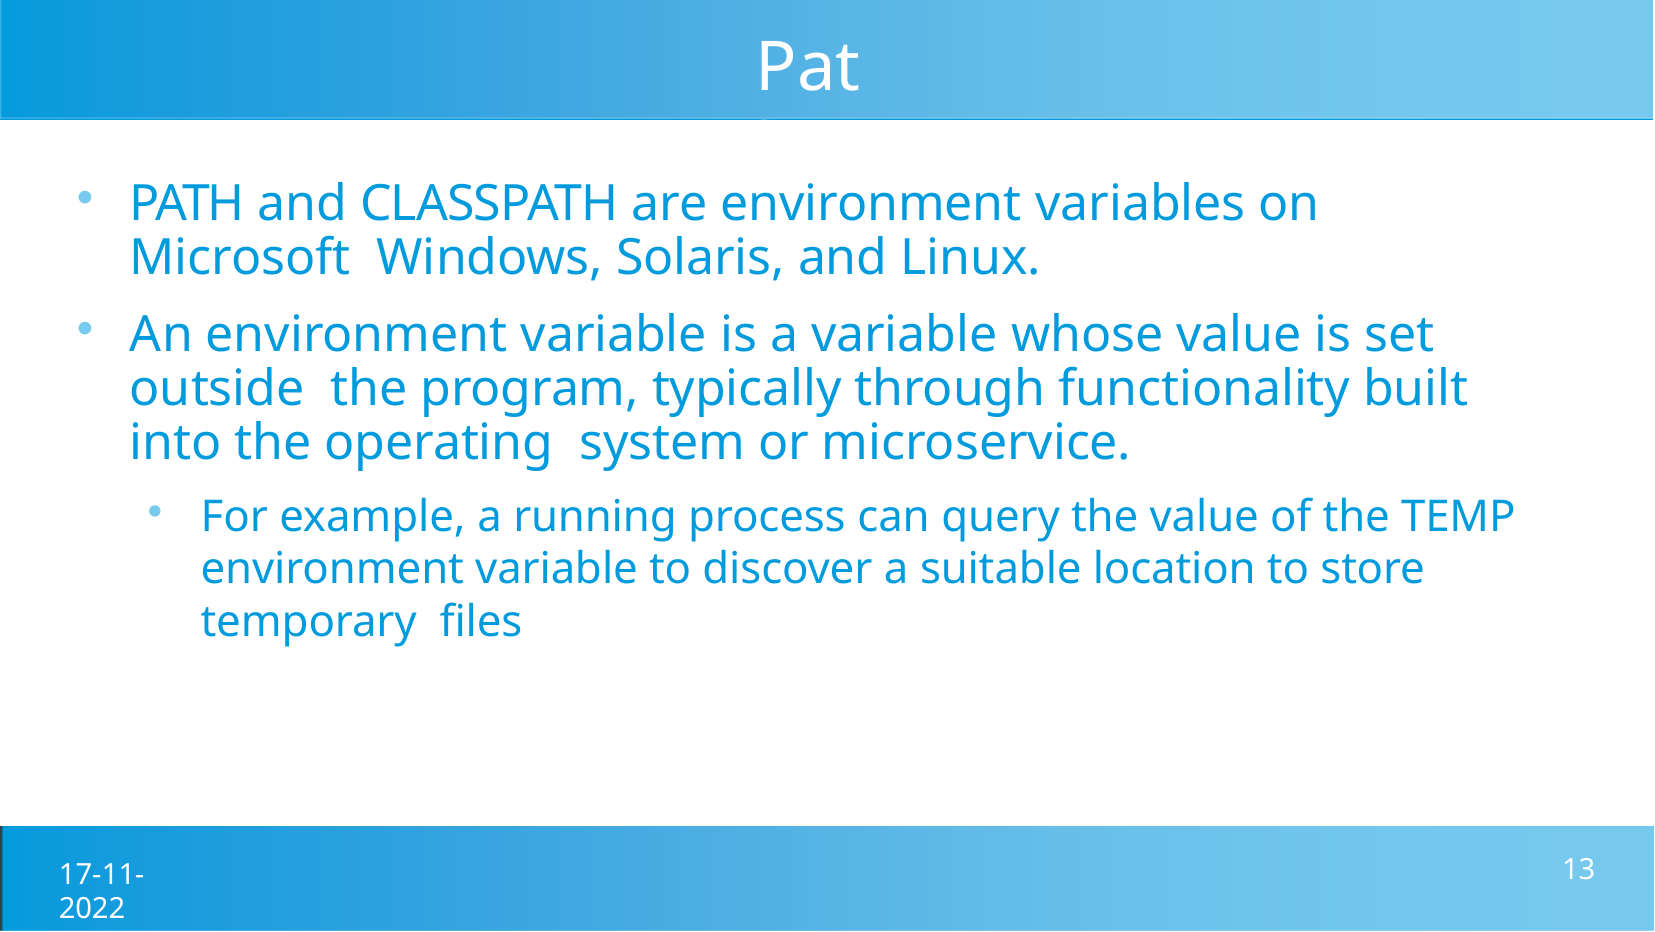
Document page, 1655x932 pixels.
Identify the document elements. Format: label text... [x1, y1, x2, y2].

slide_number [56, 856, 208, 932]
slide_number 10 [1555, 856, 1601, 932]
title Path [753, 19, 900, 167]
text_box PATH and CLASSPATH are environment variables on Microsoft Windows, Solaris, and Linux. An environment variable is a variable whose value is set outside the program, typically through functionality built into the operating system or microservice. For example, a running process can query the value of the TEMP environment variable to discover a suitable location to store temporary files [74, 167, 1574, 646]
picture [93, 0, 1653, 118]
picture [95, 826, 1654, 931]
